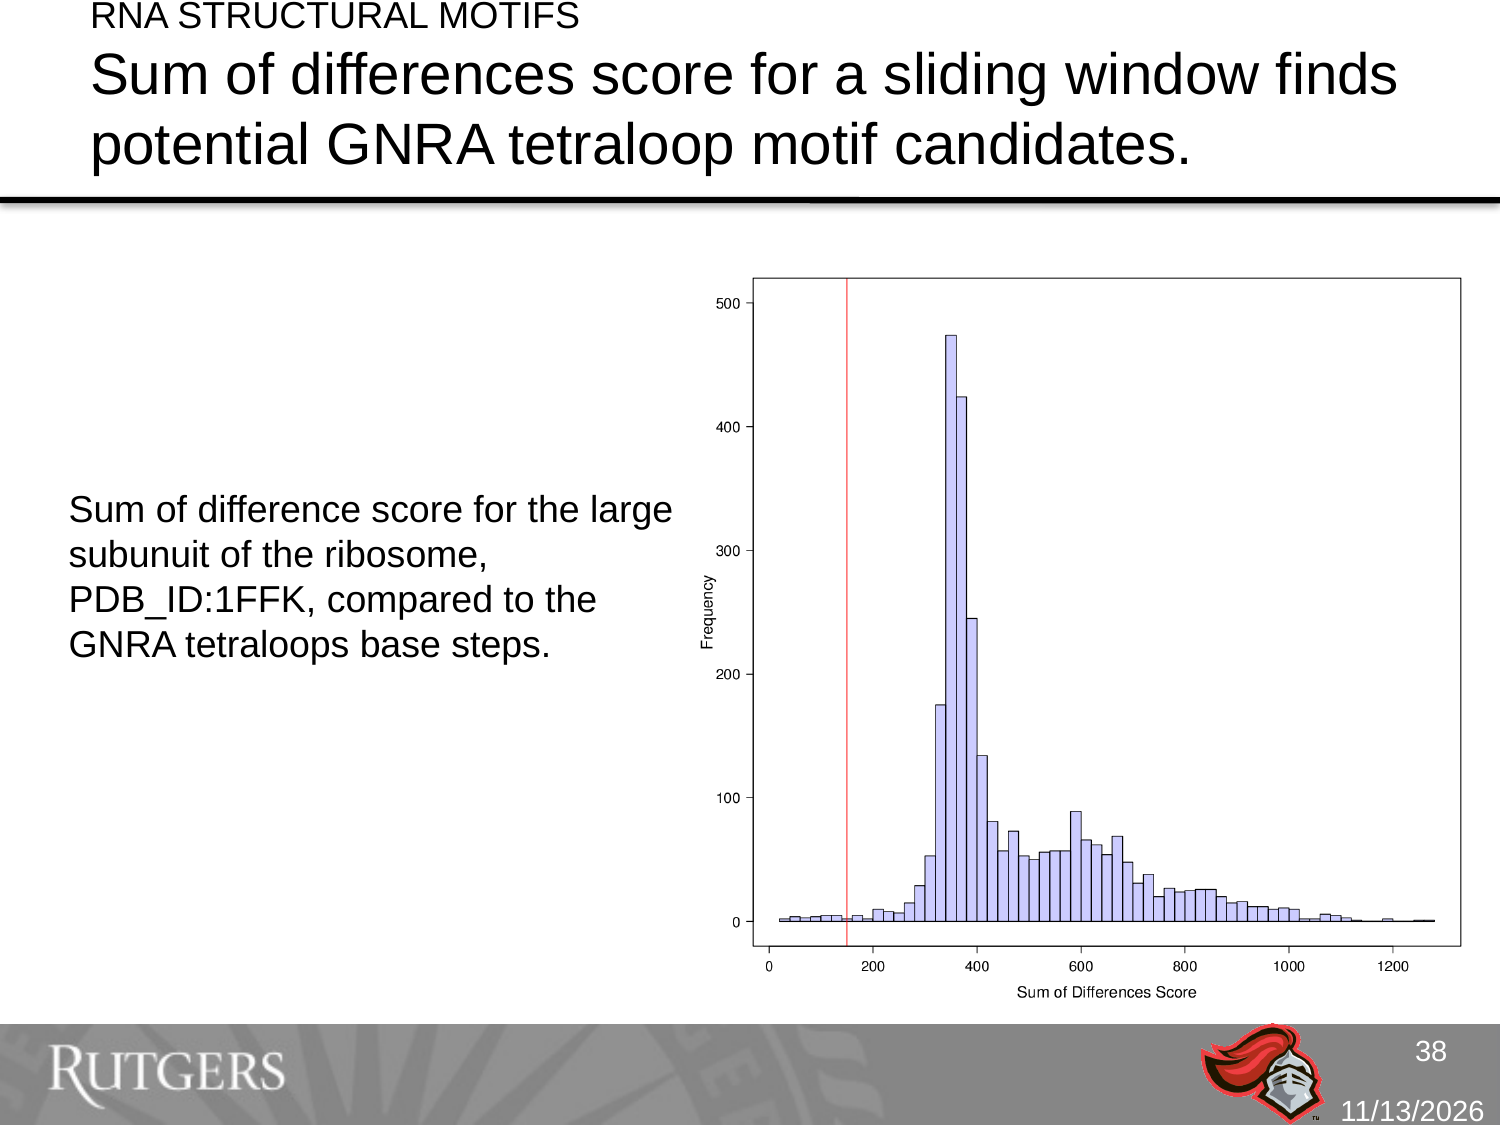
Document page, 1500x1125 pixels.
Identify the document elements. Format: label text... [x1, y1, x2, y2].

picture [0, 1023, 1500, 1125]
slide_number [1149, 1084, 1500, 1125]
title RNA STRUCTURAL MOTIFS Sum of differences score for a sliding window finds potential GNRA tetraloop motif candidates. [74, 0, 1426, 176]
picture [699, 224, 1488, 1013]
text_box Sum of difference score for the large subunuit of the ribosome, PDB_ID:1FFK, compared to the GNRA tetraloops base steps. [53, 478, 689, 673]
slide_number 38 [1362, 1024, 1463, 1063]
